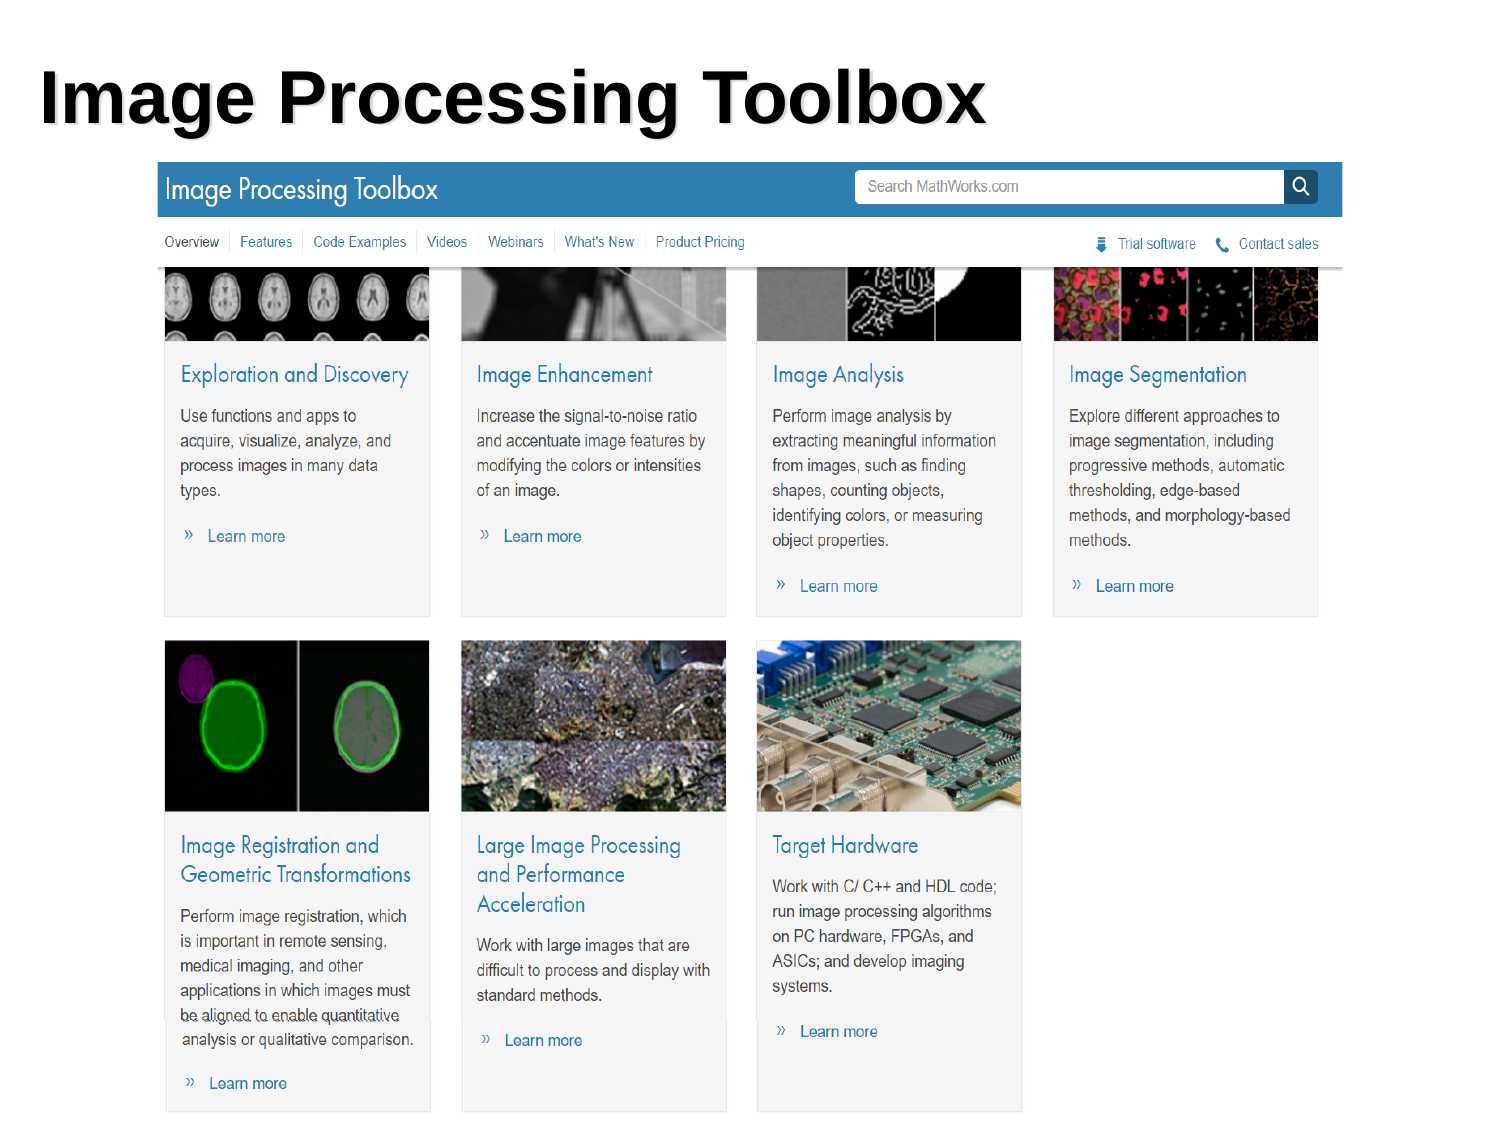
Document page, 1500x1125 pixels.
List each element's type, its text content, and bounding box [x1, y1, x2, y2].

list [157, 162, 1343, 1020]
picture [155, 642, 1041, 1123]
title Image Processing Toolbox [24, 24, 1476, 163]
